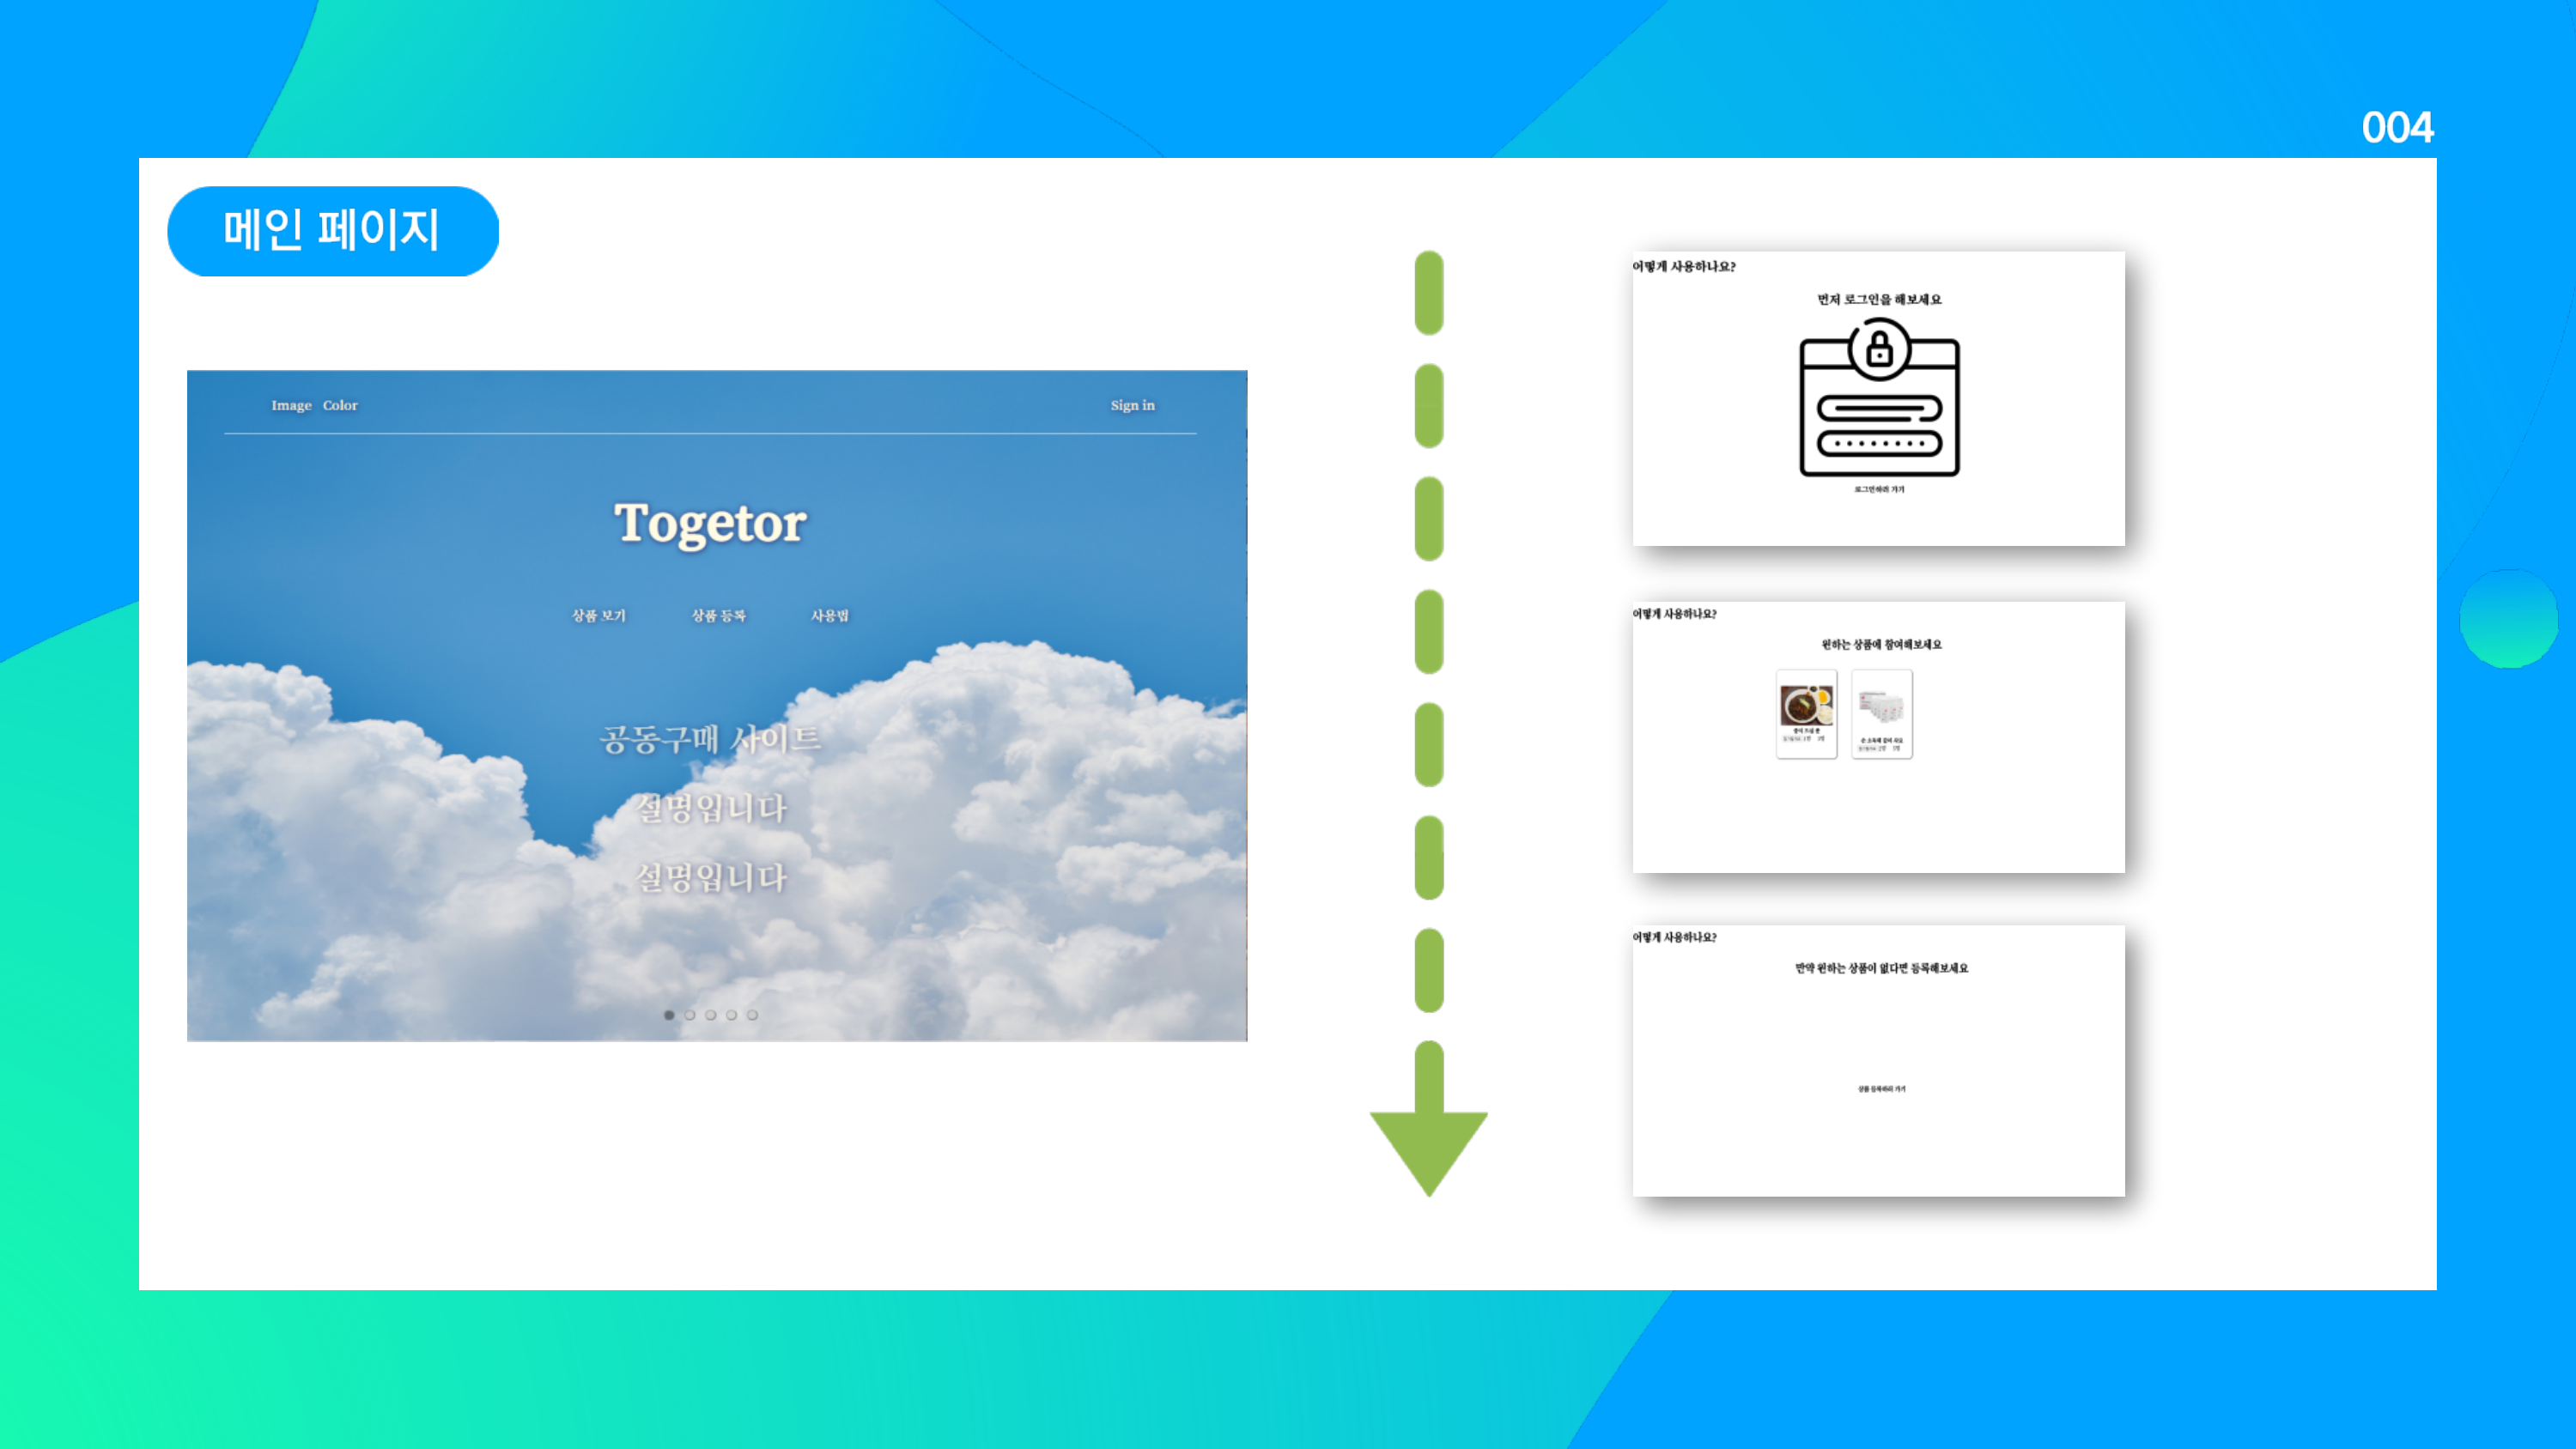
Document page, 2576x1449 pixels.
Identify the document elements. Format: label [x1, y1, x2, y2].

picture [2303, 89, 2457, 171]
text_box [167, 186, 499, 276]
text_box [187, 370, 1248, 1042]
text_box [1633, 925, 2125, 1197]
text_box [0, 0, 2576, 1449]
picture [198, 189, 465, 277]
text_box [1633, 252, 2125, 547]
text_box [943, 652, 1914, 773]
text_box [139, 158, 2437, 1291]
text_box [1633, 601, 2125, 873]
